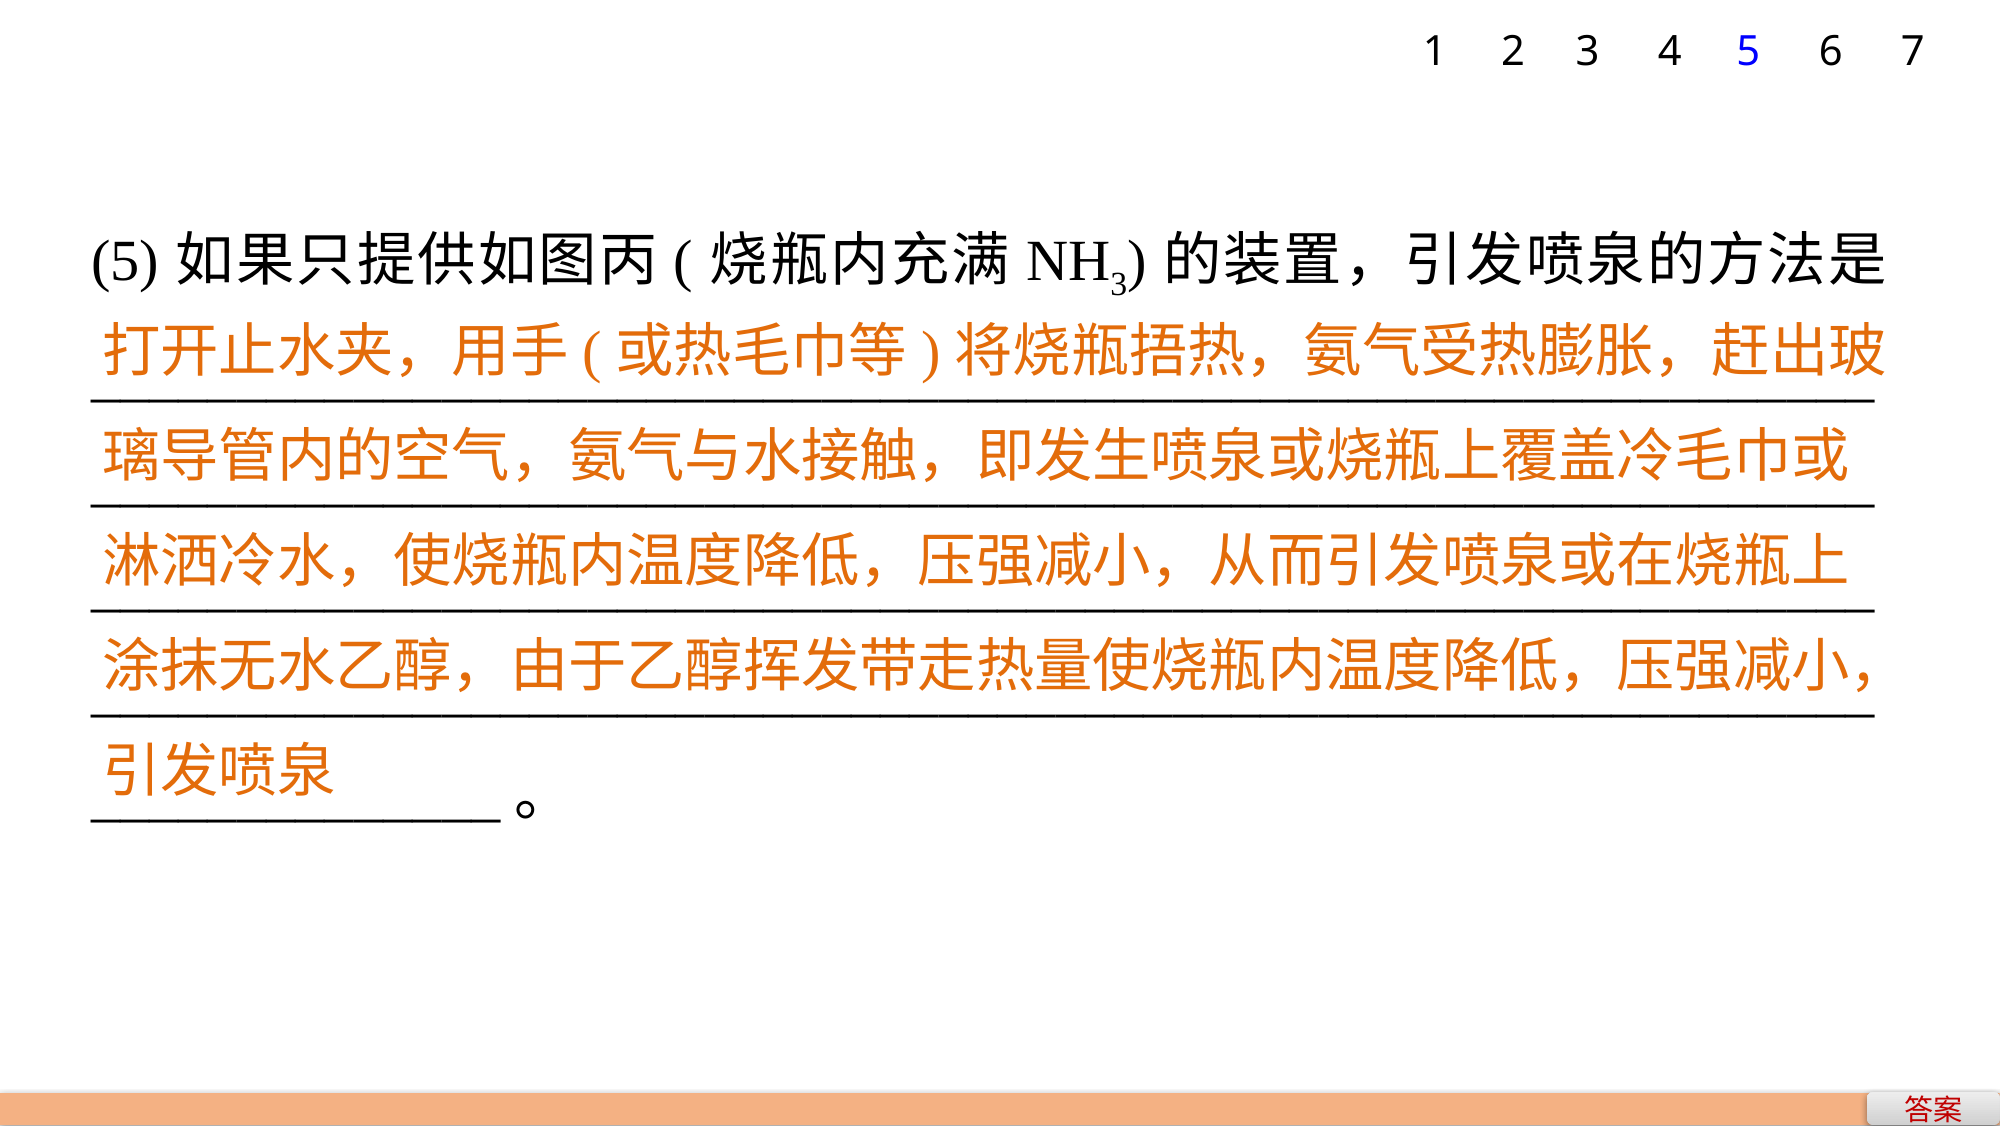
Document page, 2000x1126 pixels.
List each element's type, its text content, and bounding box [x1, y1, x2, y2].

text_box 5 [1715, 1, 1781, 97]
text_box 答案 [1866, 1091, 2000, 1126]
text_box 打开止水夹，用手(或热毛巾等)将烧瓶捂热，氨气受热膨胀，赶出玻璃导管内的空气，氨气与水接触，即发生喷泉或烧瓶上覆盖冷毛巾或淋洒冷水，使烧瓶内温度降低，压强减小，从而引发喷泉或在烧瓶上涂抹无水乙醇，由于乙醇挥发带走热量使烧瓶内温度降低，压强减小，引发喷泉 [87, 270, 1912, 811]
text_box 4 [1636, 1, 1702, 97]
text_box 2 [1483, 1, 1546, 97]
text_box 1 [1401, 1, 1467, 97]
text_box [0, 1092, 1866, 1126]
text_box 3 [1562, 1, 1620, 97]
text_box 6 [1797, 1, 1863, 97]
text_box 7 [1879, 1, 1945, 96]
text_box (5)如果只提供如图丙(烧瓶内充满NH3)的装置，引发喷泉的方法是__________________________________________________________________________________________________________________________________________________________________________________________________________________________________________________________________。 [71, 172, 1921, 837]
